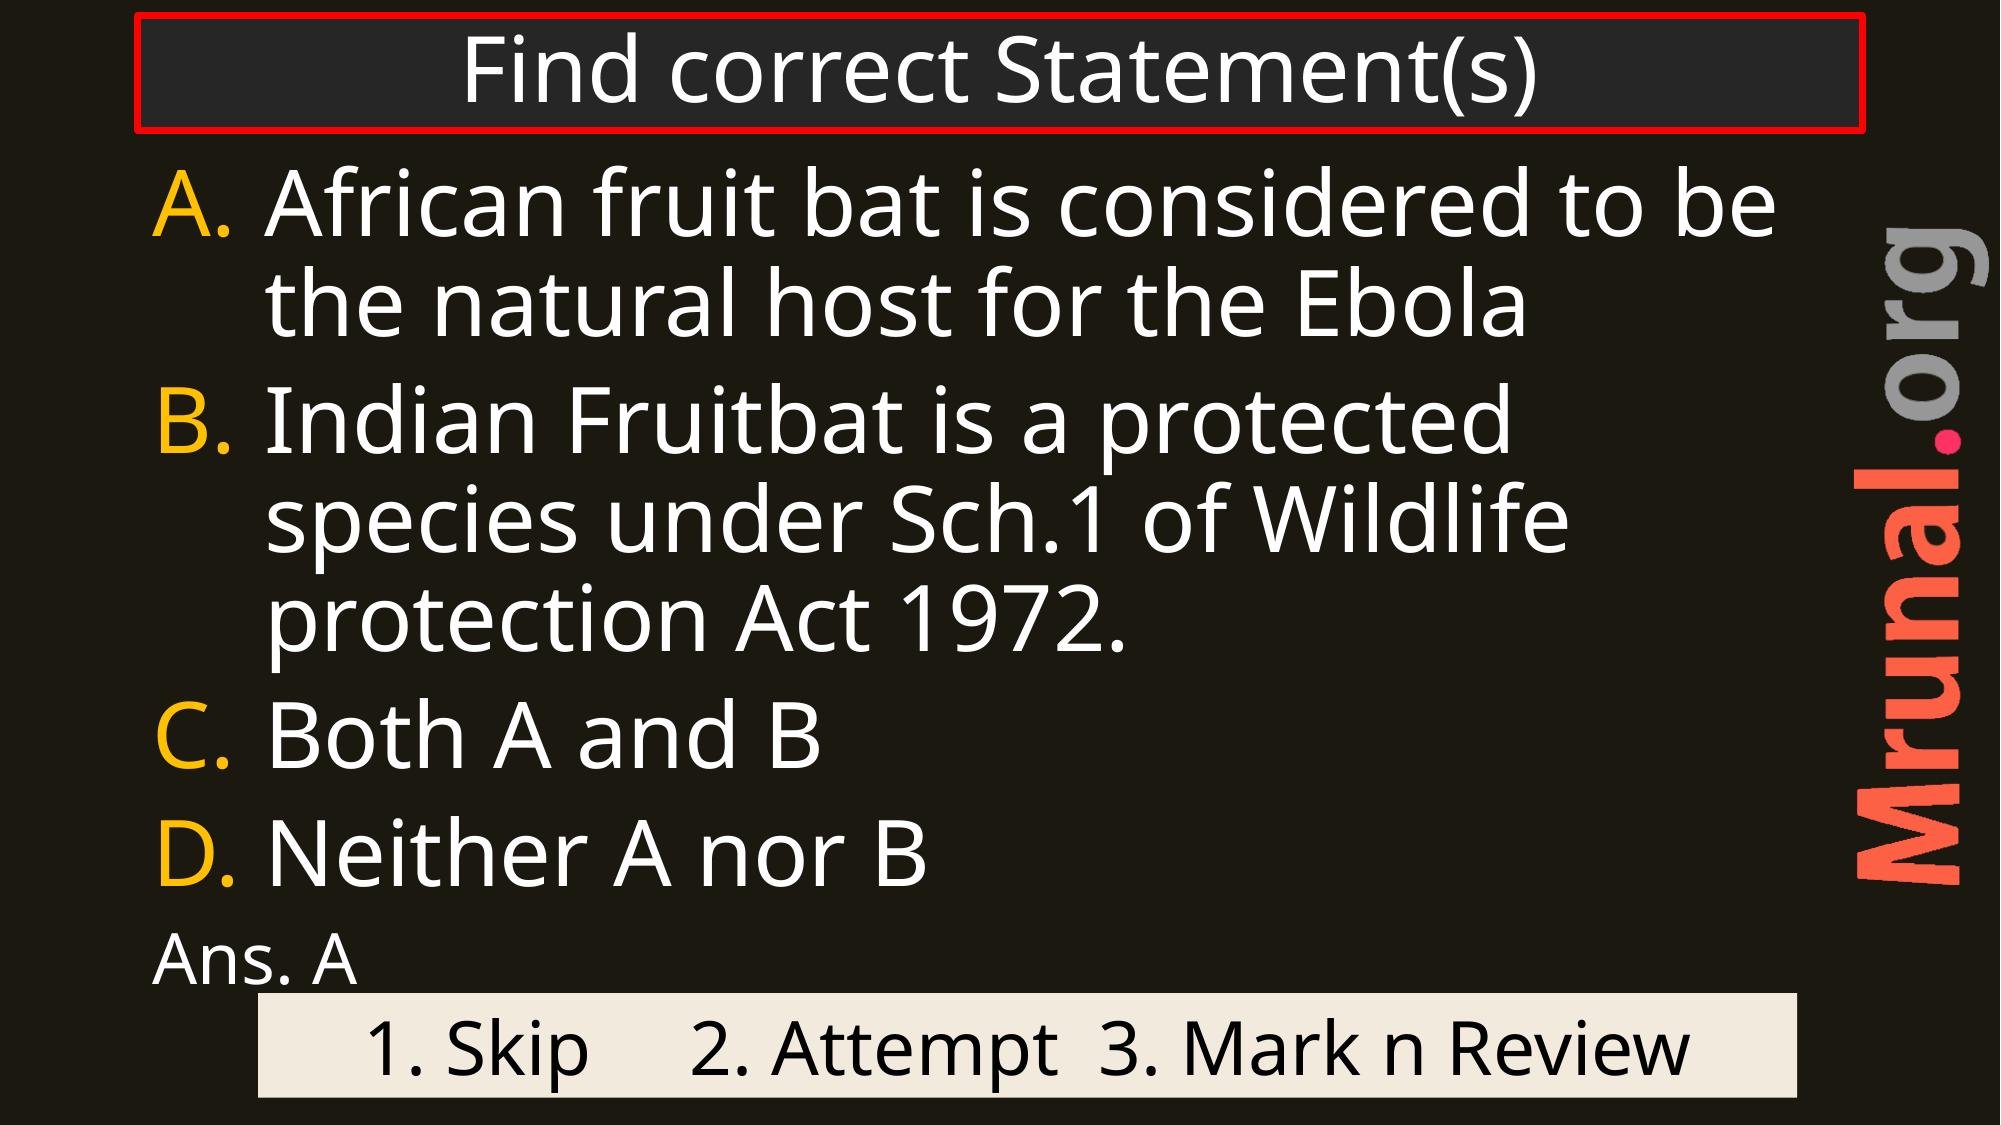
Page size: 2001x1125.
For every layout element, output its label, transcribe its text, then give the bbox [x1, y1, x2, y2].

list African fruit bat is considered to be the natural host for the Ebola Indian Fruitbat is a protected species under Sch.1 of Wildlife protection Act 1972. Both A and B Neither A nor B Ans. A [137, 149, 1863, 1014]
title Find correct Statement(s) [134, 12, 1866, 134]
picture [1863, 223, 2000, 894]
